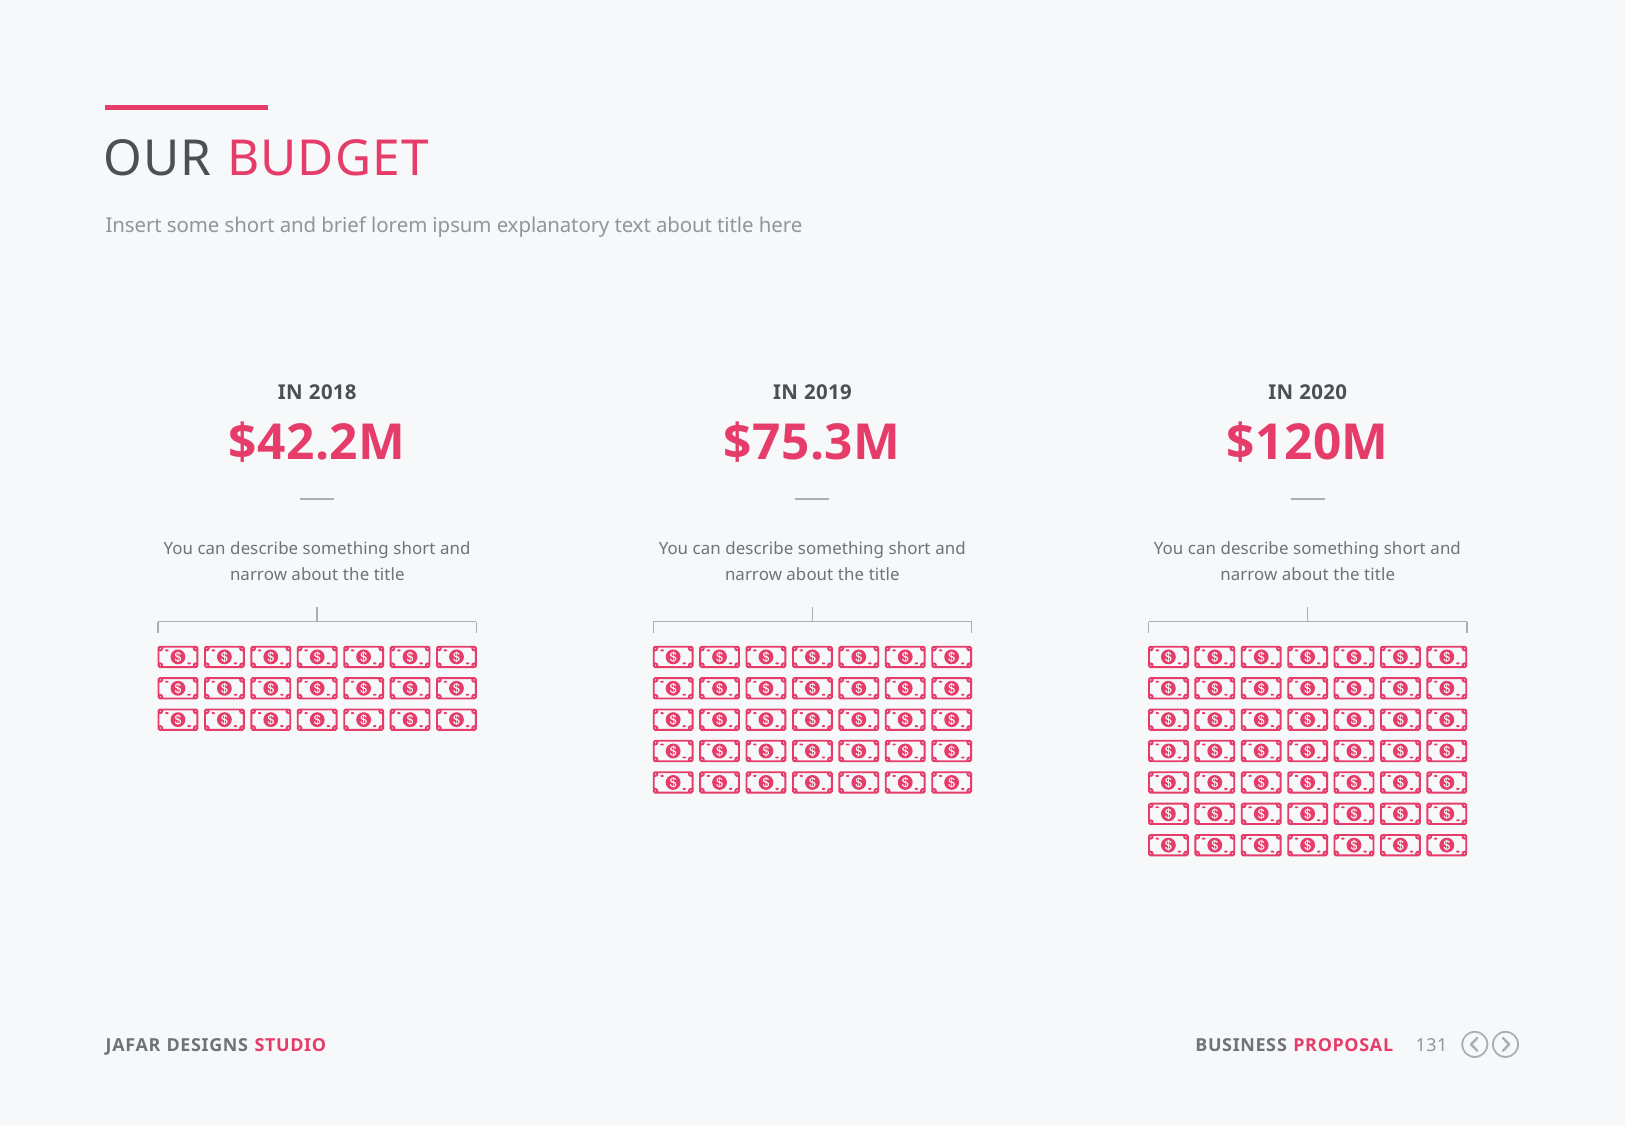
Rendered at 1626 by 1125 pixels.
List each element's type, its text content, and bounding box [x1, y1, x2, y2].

text_box You can describe something short and narrow about the title [652, 531, 972, 585]
text_box $120m [1148, 409, 1468, 470]
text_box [1147, 645, 1468, 857]
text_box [1148, 606, 1467, 633]
text_box You can describe something short and narrow about the title [157, 531, 477, 585]
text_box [157, 645, 477, 731]
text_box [652, 645, 973, 794]
text_box In 2018 [158, 379, 477, 404]
list Our Budget [103, 125, 1518, 188]
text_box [653, 606, 972, 633]
text_box You can describe something short and narrow about the title [1148, 531, 1468, 585]
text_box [158, 606, 477, 633]
text_box In 2020 [1148, 379, 1467, 404]
text_box $42.2m [157, 409, 477, 470]
text_box $75.3m [652, 409, 972, 470]
list Insert some short and brief lorem ipsum explanatory text about title here [105, 209, 1519, 241]
text_box In 2019 [653, 379, 972, 404]
